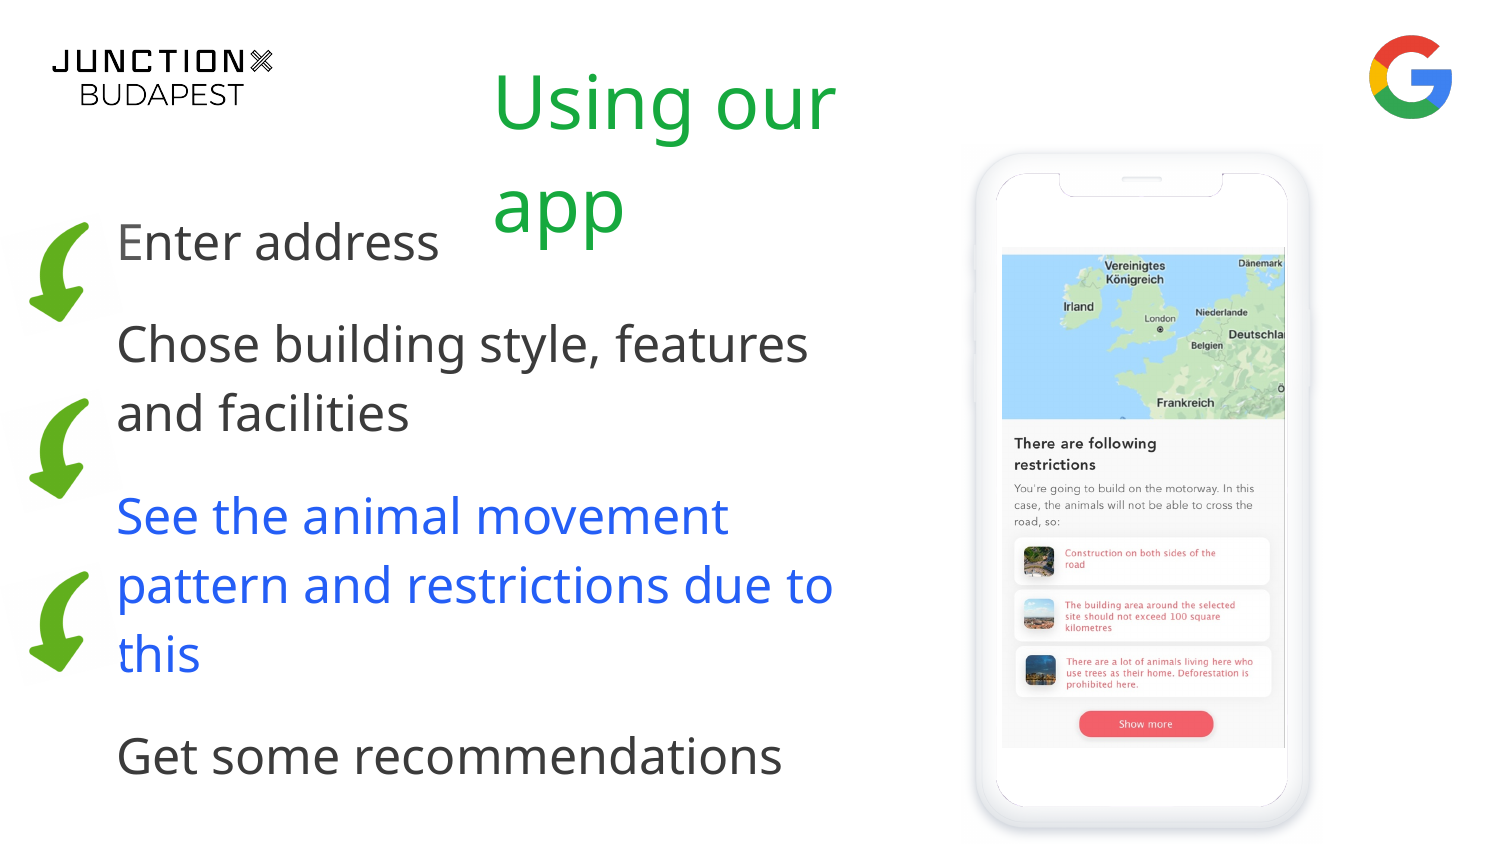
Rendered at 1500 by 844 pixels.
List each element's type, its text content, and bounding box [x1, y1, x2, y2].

picture [961, 144, 1324, 844]
picture [1350, 17, 1471, 138]
picture [1, 390, 122, 512]
list Enter address Chose building style, features and facilities See the animal movement pattern and restrictions due to this Get some recommendations [101, 186, 898, 748]
title Using our app [477, 25, 1002, 120]
picture [1, 563, 122, 685]
picture [1, 214, 122, 335]
picture [33, 27, 292, 129]
